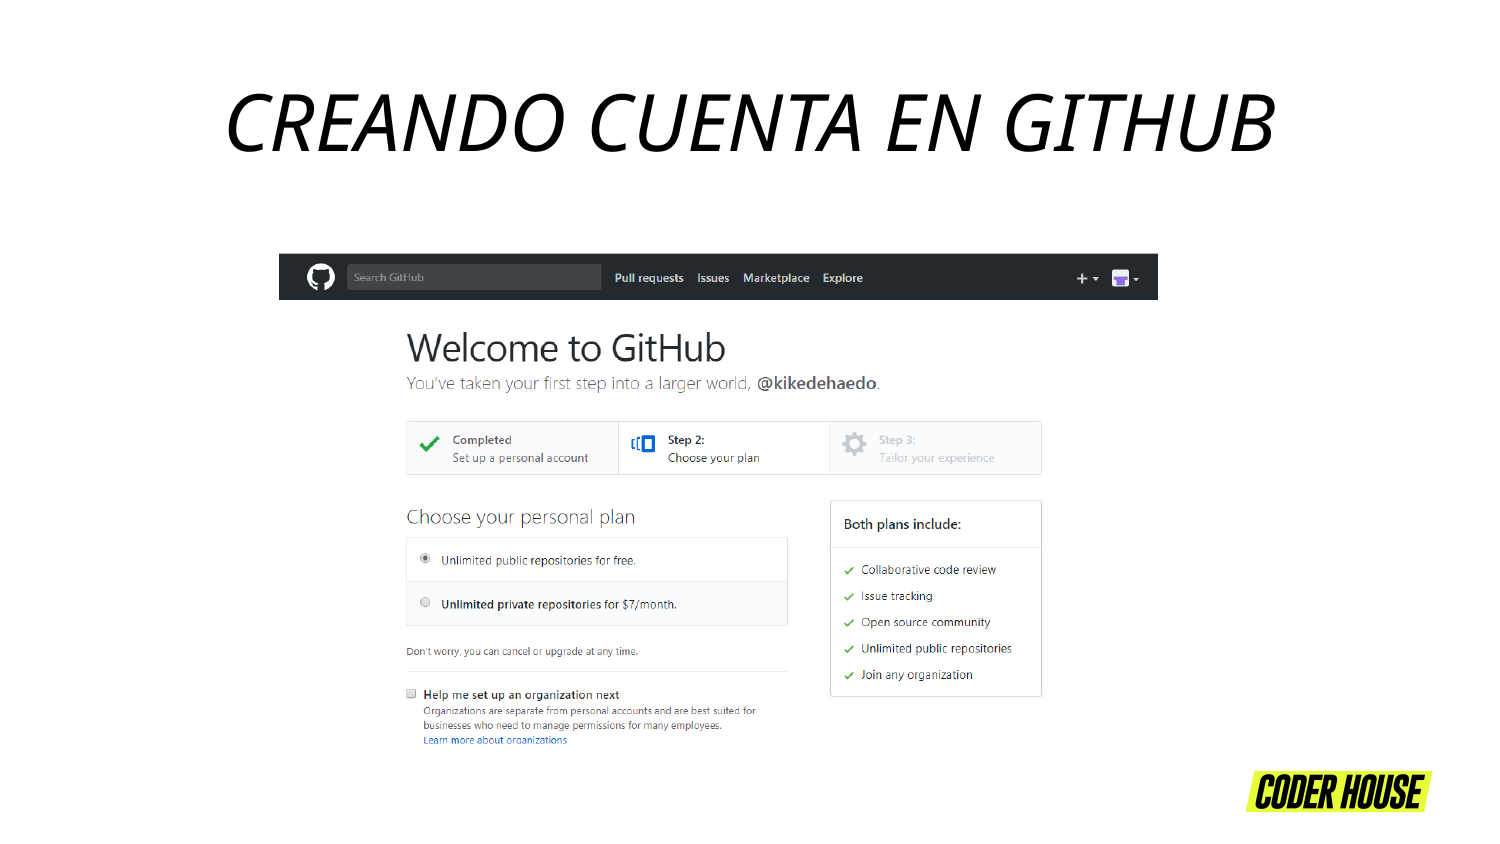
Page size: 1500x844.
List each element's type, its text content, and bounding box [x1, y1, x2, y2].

picture [1241, 764, 1437, 819]
text_box CREANDO CUENTA EN GITHUB [105, 43, 1395, 158]
picture [278, 253, 1158, 745]
